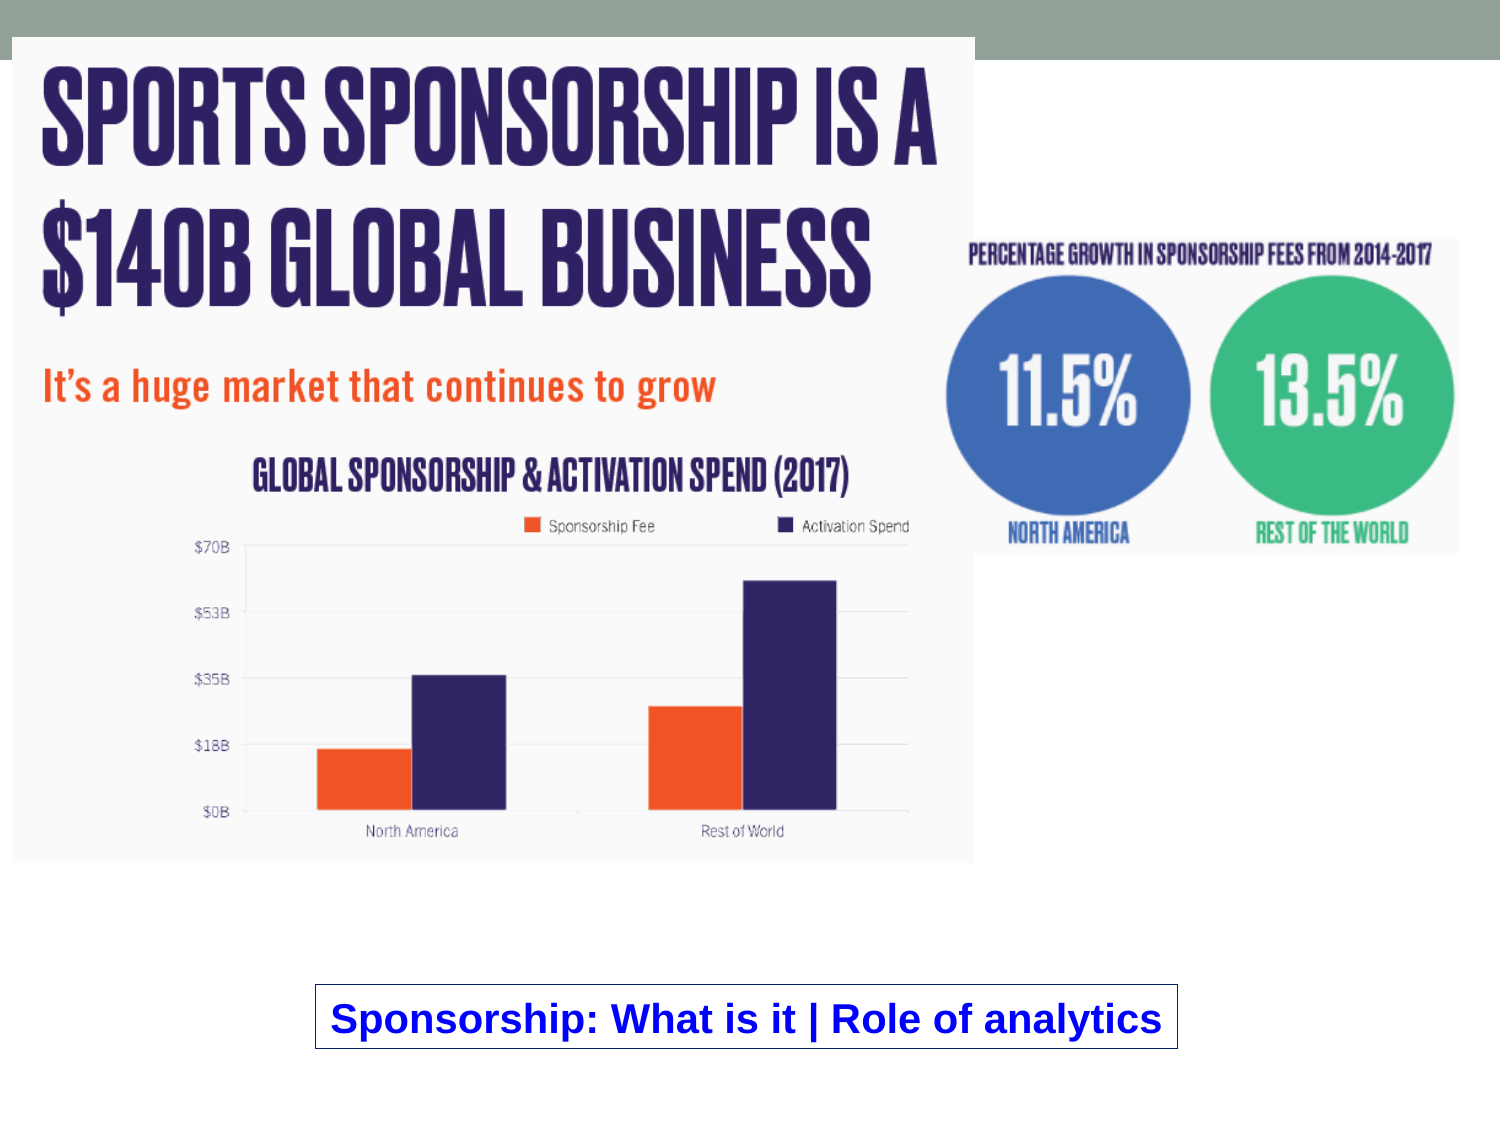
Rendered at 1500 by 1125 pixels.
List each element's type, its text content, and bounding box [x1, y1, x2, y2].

picture [12, 37, 1460, 863]
text_box Sponsorship: What is it | Role of analytics [315, 984, 1178, 1049]
